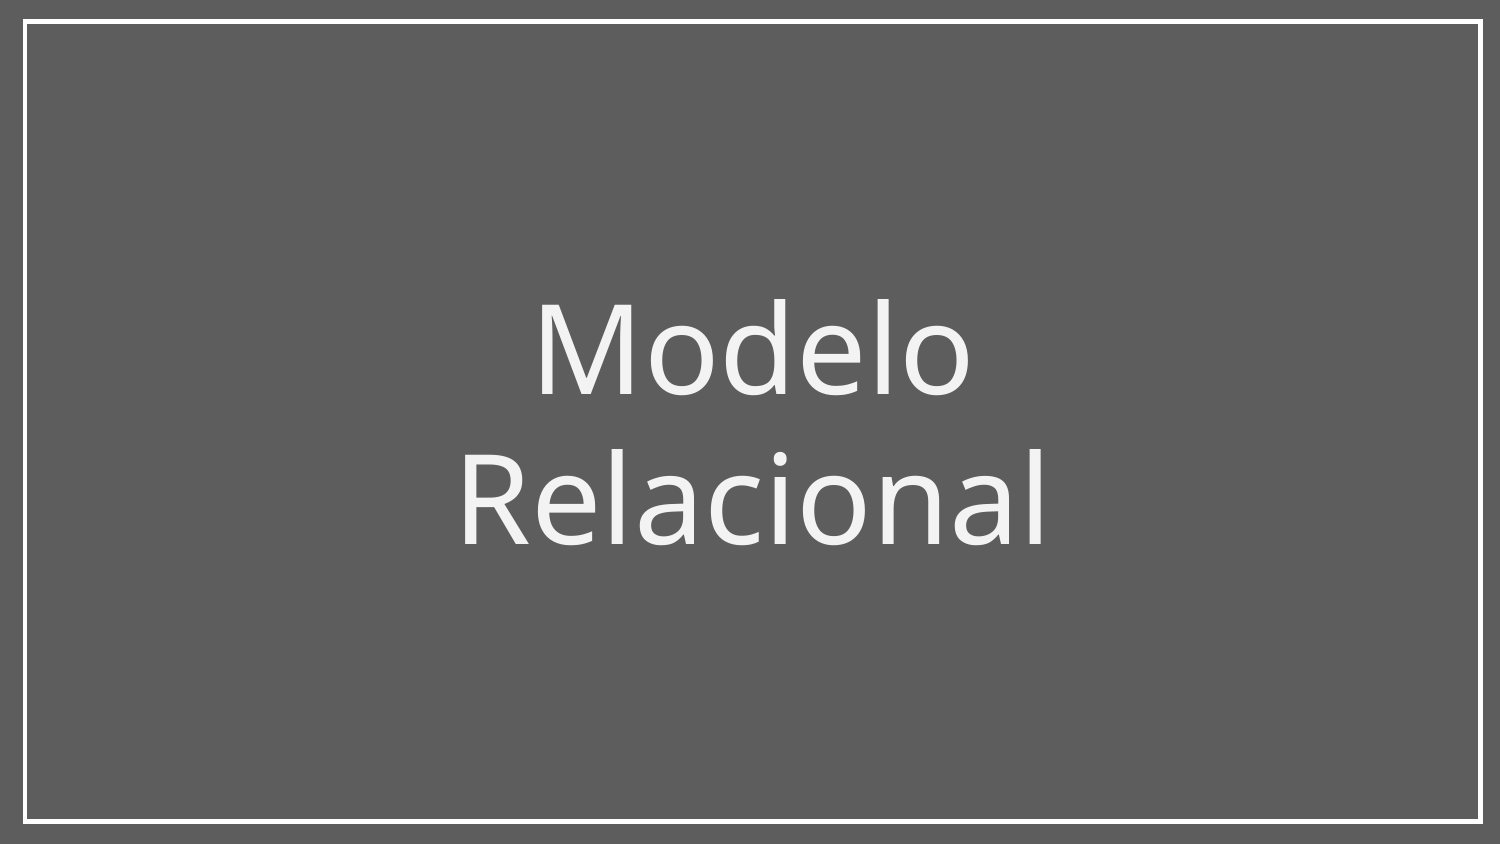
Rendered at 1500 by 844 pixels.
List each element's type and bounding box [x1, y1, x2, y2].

text_box [23, 20, 1482, 823]
